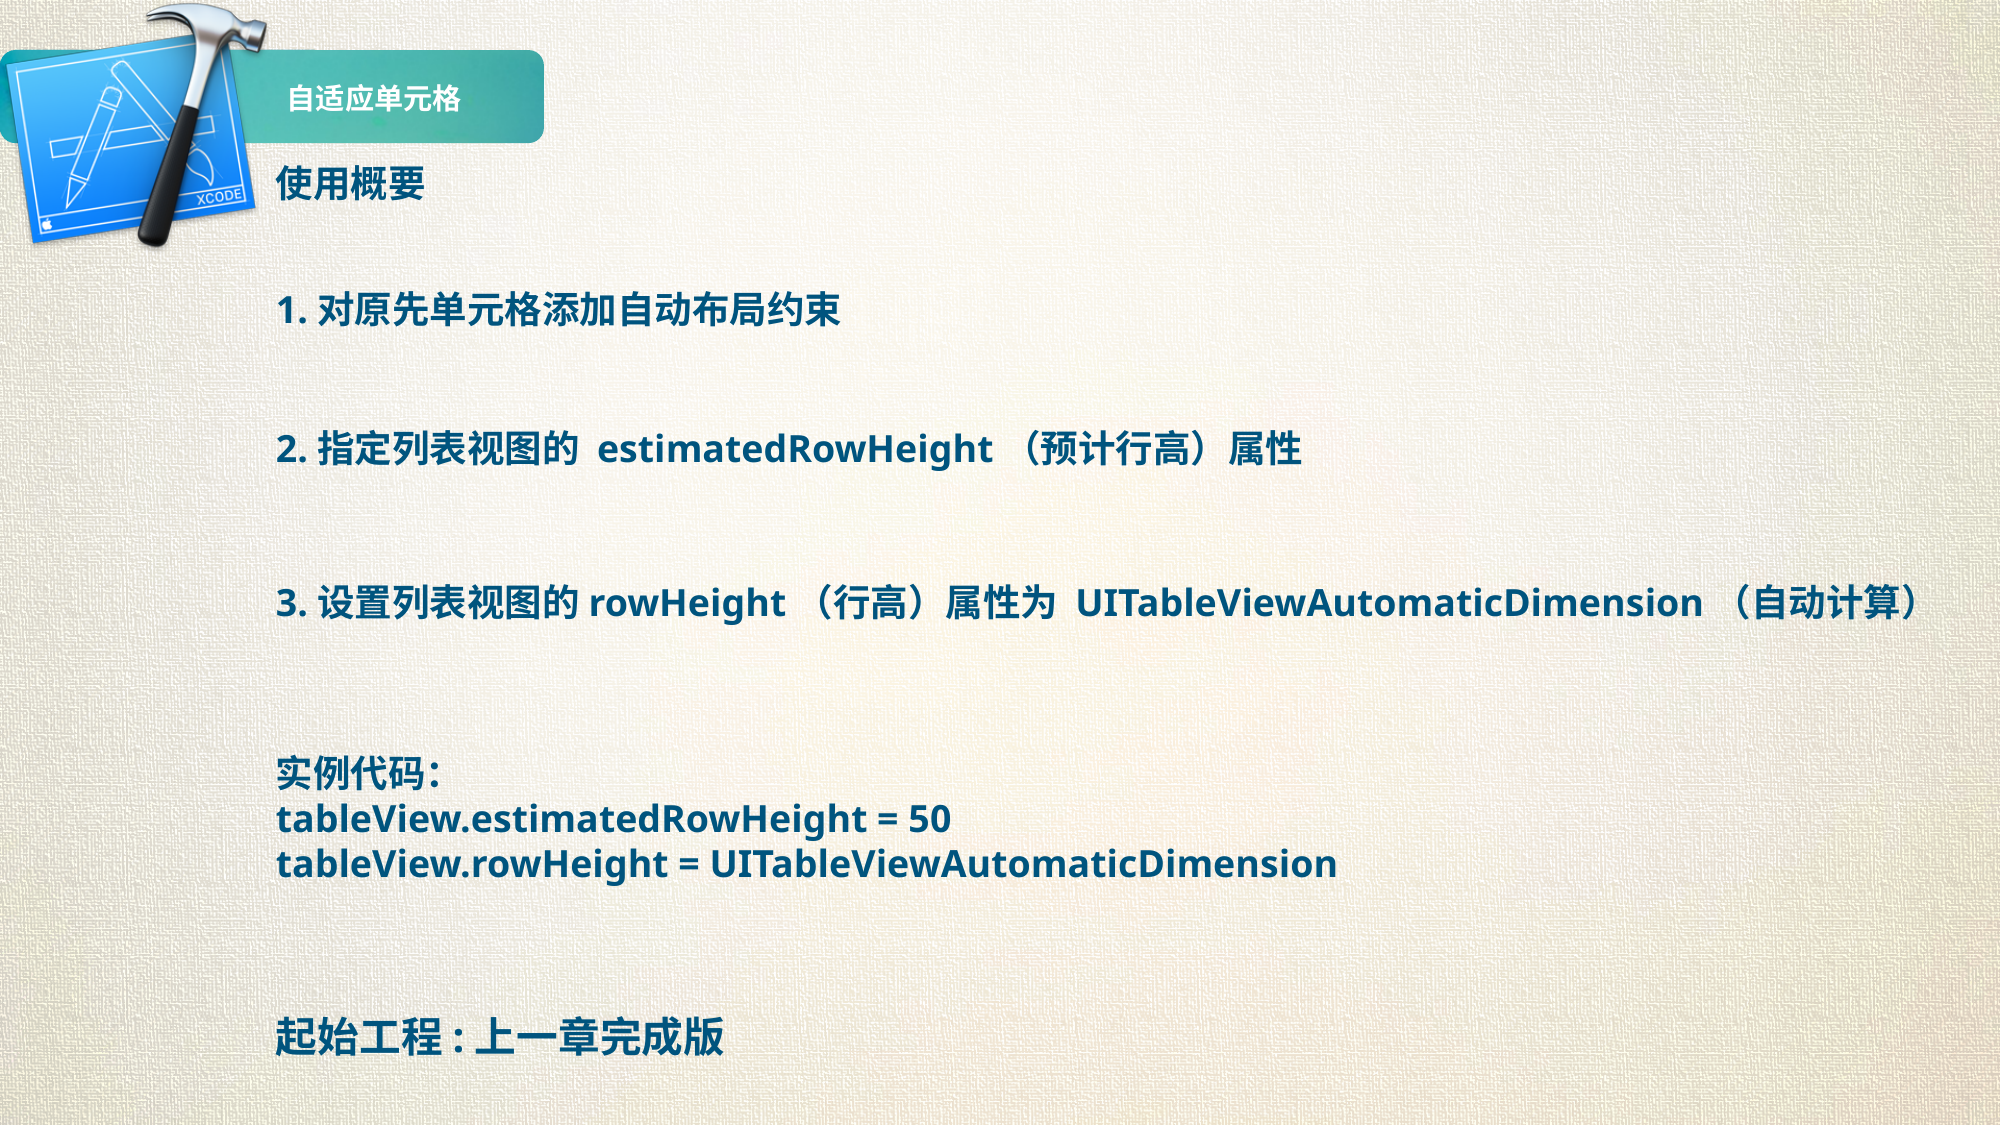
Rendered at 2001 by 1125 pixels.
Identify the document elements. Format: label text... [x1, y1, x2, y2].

text_box 使用概要 [272, 152, 1993, 213]
text_box 起始工程:上一章完成版 [261, 1003, 1943, 1068]
text_box [272, 48, 545, 72]
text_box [272, 72, 611, 170]
text_box 实例代码： tableView.estimatedRowHeight = 50 tableView.rowHeight = UITableViewAutomaticDimension [261, 743, 1993, 893]
text_box 3.设置列表视图的rowHeight（行高）属性为 UITableViewAutomaticDimension（自动计算） [261, 571, 1993, 631]
text_box 2.指定列表视图的 estimatedRowHeight（预计行高）属性 [261, 417, 1993, 478]
picture [0, 0, 2000, 1125]
text_box 1.对原先单元格添加自动布局约束 [261, 278, 1993, 338]
